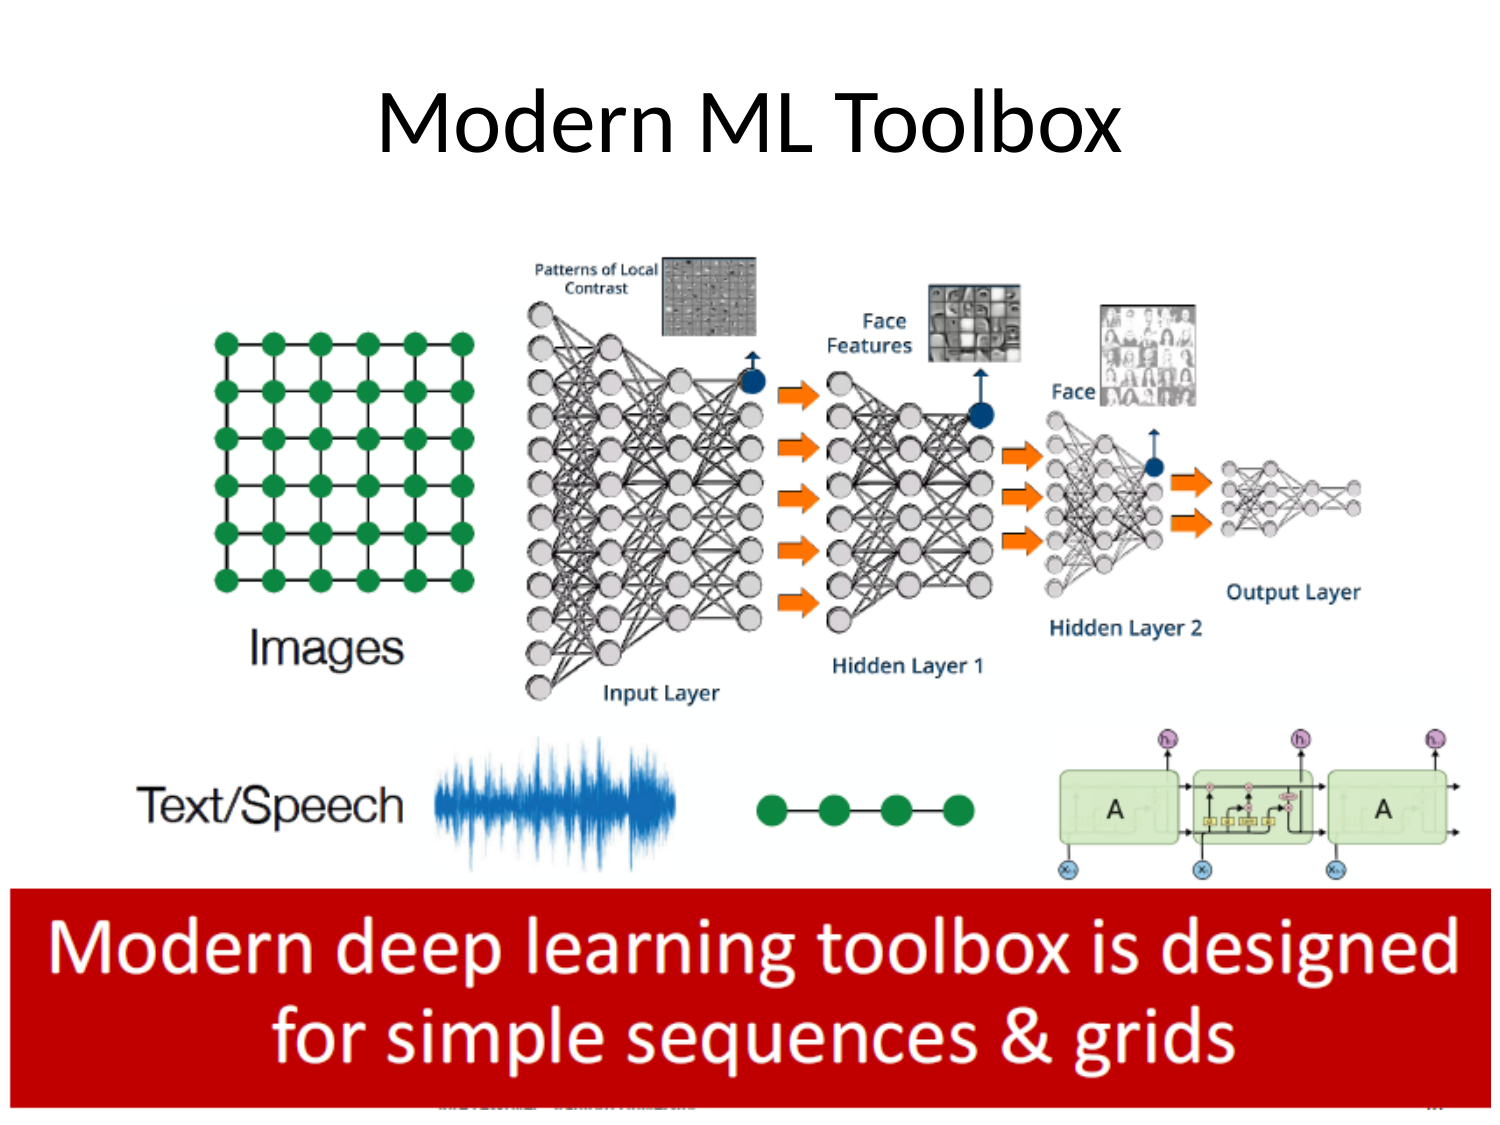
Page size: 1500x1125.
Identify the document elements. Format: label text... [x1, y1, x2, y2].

picture [0, 212, 1492, 1110]
title Modern ML Toolbox [75, 45, 1425, 188]
